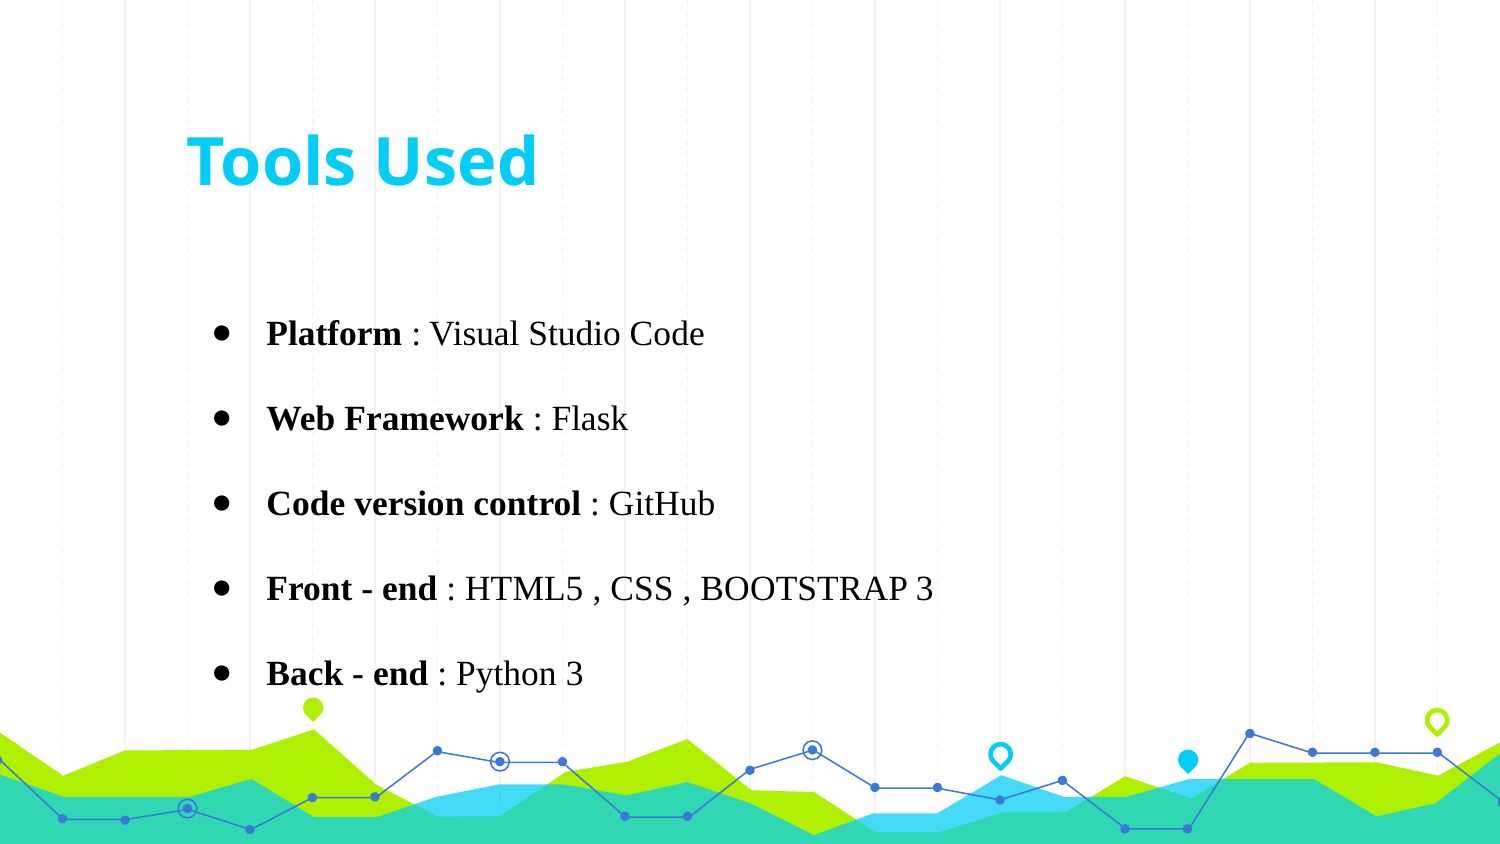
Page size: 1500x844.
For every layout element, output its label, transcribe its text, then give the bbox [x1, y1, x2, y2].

title Tools Used [171, 103, 1320, 222]
list Platform : Visual Studio Code Web Framework : Flask Code version control : GitHub Front - end : HTML5 , CSS , BOOTSTRAP 3 Back - end : Python 3 [176, 252, 1325, 568]
